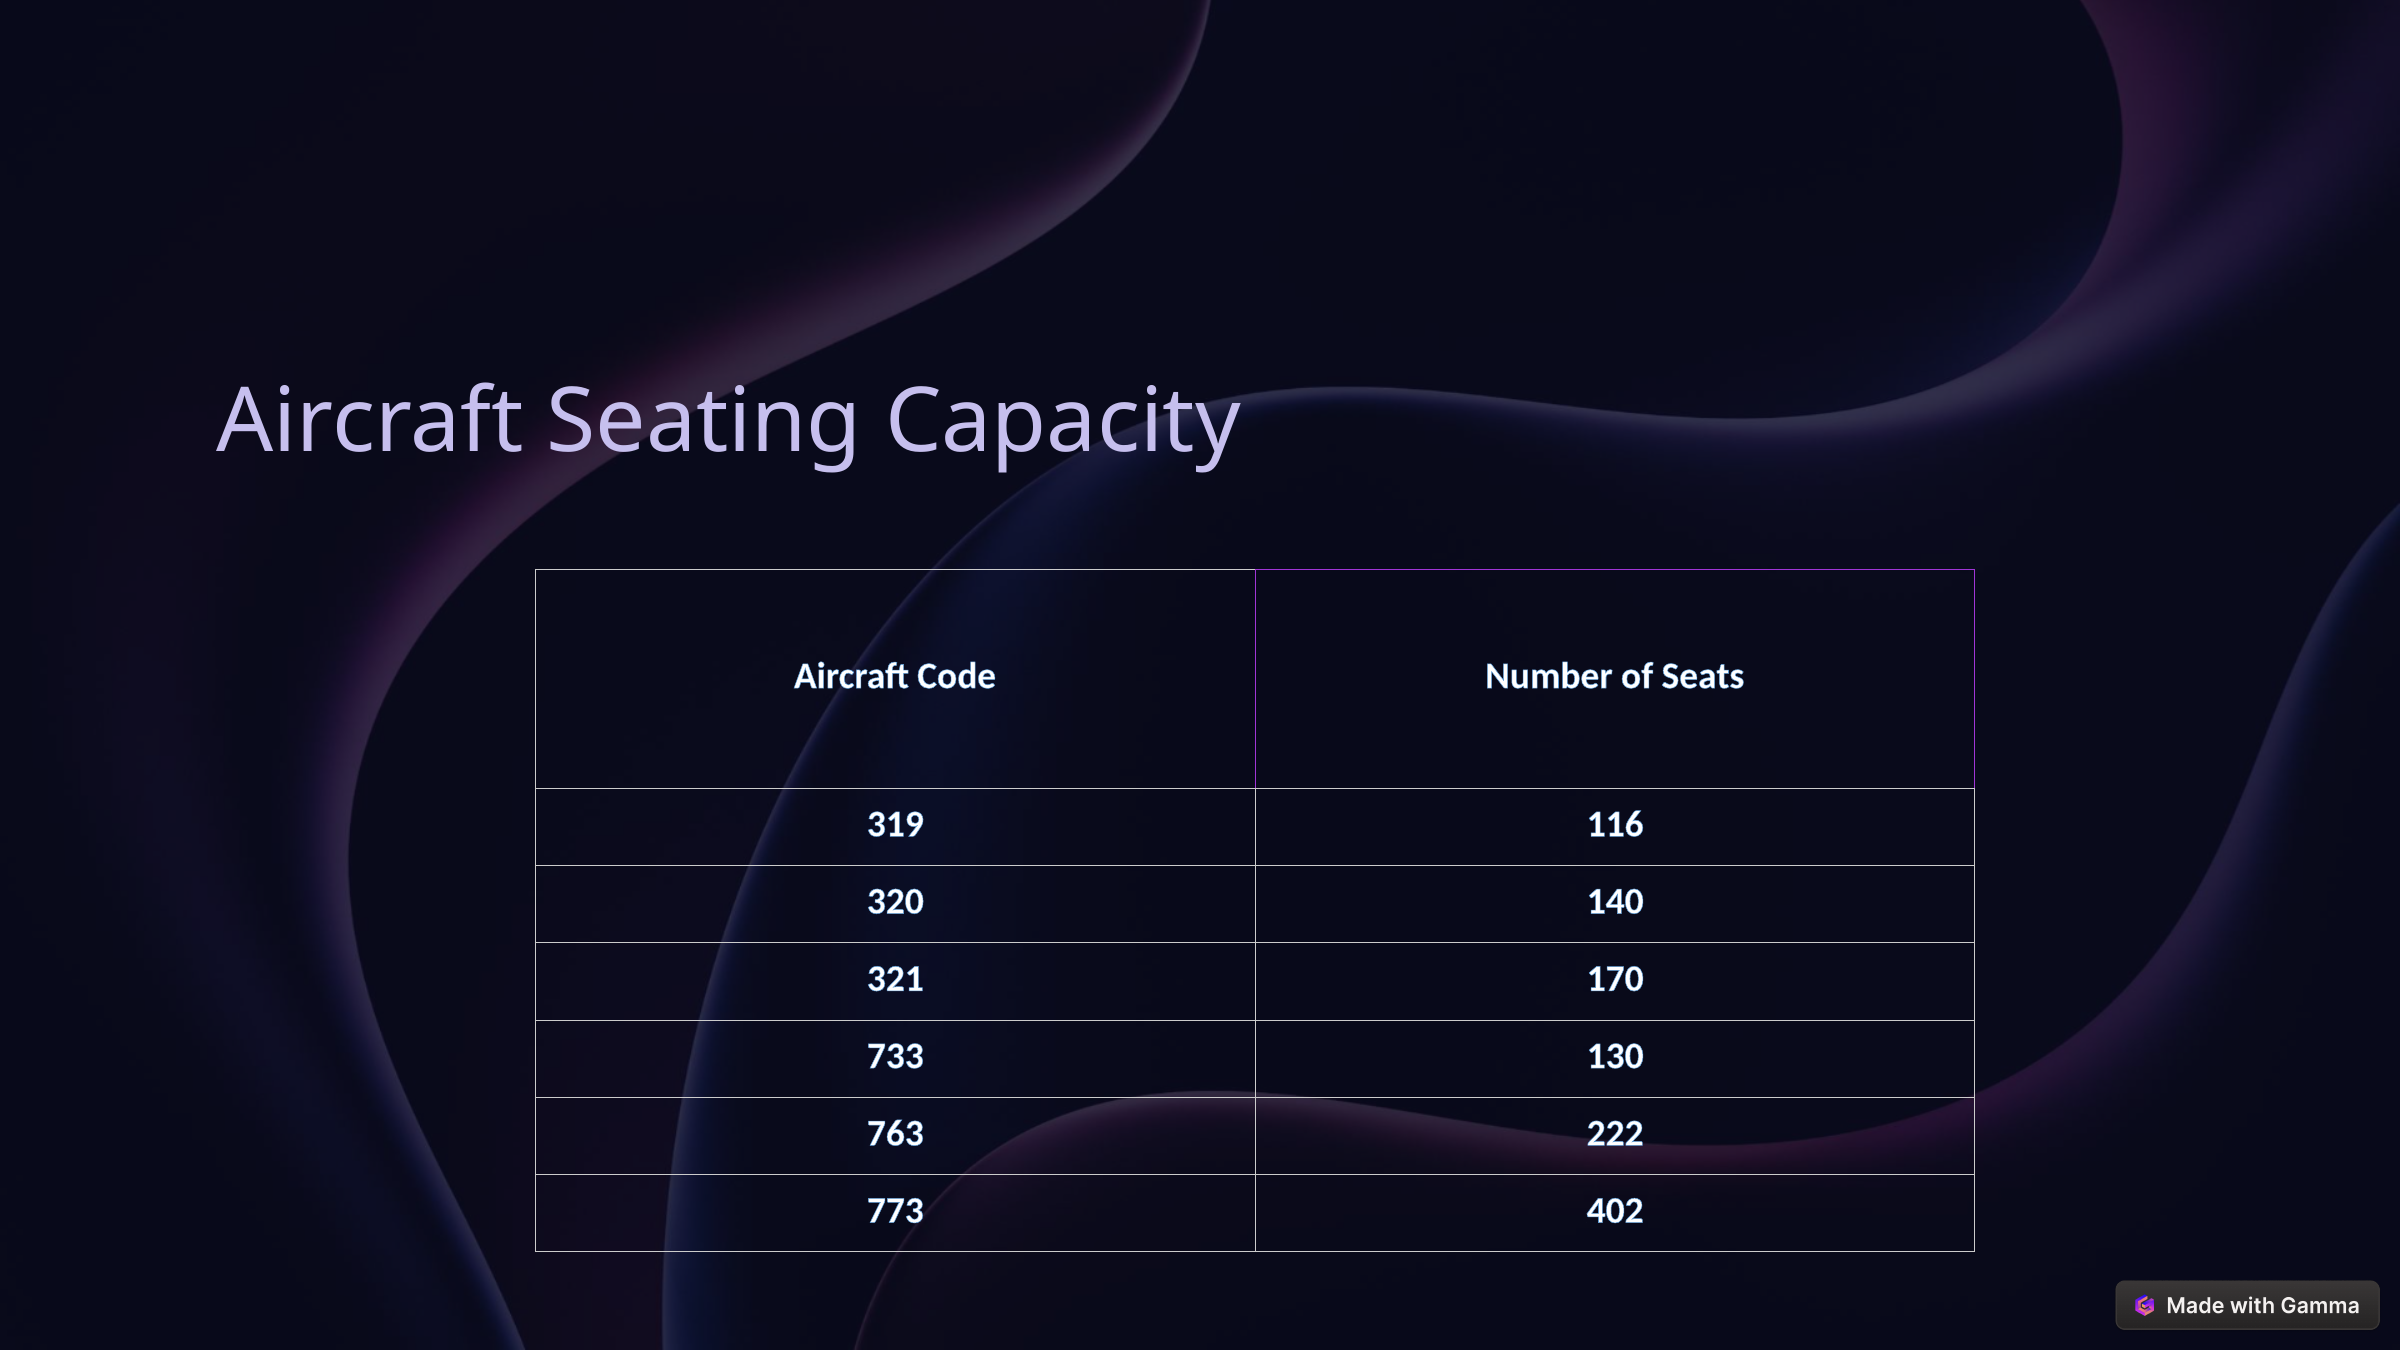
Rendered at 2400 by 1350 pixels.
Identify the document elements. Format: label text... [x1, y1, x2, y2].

table_cell 116 [1256, 789, 1974, 865]
table_cell 319 [536, 789, 1255, 865]
table_cell 402 [1256, 1175, 1974, 1251]
picture [2106, 1271, 2389, 1339]
table_cell 733 [536, 1021, 1255, 1097]
table_cell 321 [536, 943, 1255, 1020]
table_cell 130 [1256, 1021, 1974, 1097]
table_cell 763 [536, 1098, 1255, 1174]
table_cell 140 [1256, 866, 1974, 942]
table_header Number of Seats [1256, 570, 1974, 788]
table_cell 222 [1256, 1098, 1974, 1174]
text_box Aircraft Seating Capacity [216, 356, 1318, 470]
table_cell 170 [1256, 943, 1974, 1020]
table_cell 320 [536, 866, 1255, 942]
table_cell 773 [536, 1175, 1255, 1251]
table_header Aircraft Code [536, 570, 1255, 788]
